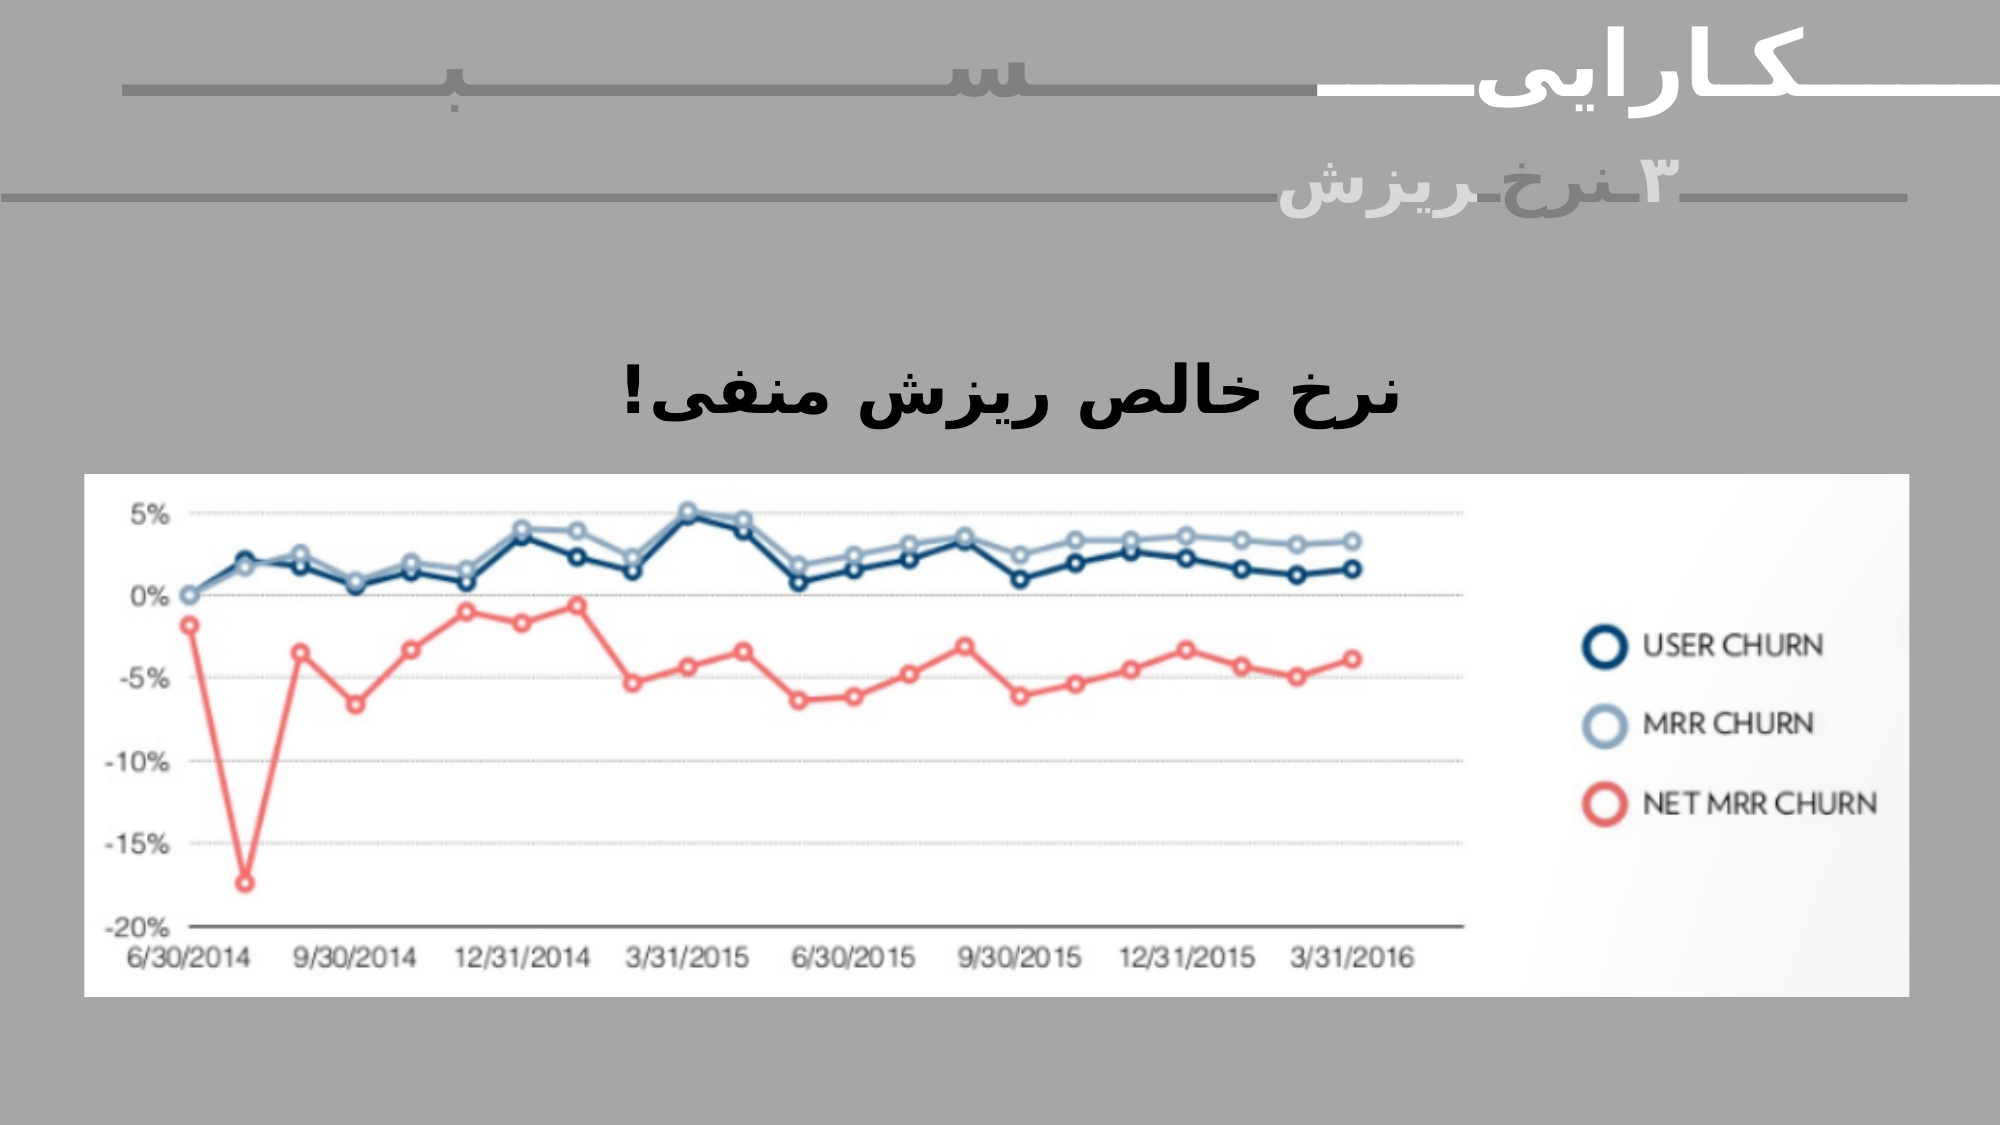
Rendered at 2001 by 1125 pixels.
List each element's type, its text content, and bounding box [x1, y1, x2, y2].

text_box ــــــــــ۳ـنرخ‌ـریزش‌ــــــــــــــــــــــــــــــــــــــــــــــــــــــــ [0, 128, 1923, 223]
picture [84, 474, 1910, 997]
text_box نرخ خالص ریزش منفی! [603, 339, 1419, 434]
text_box ـــــــکـارایی‌ــــــــــــــســـــــــــــــبــــــــــ [0, 0, 2000, 123]
